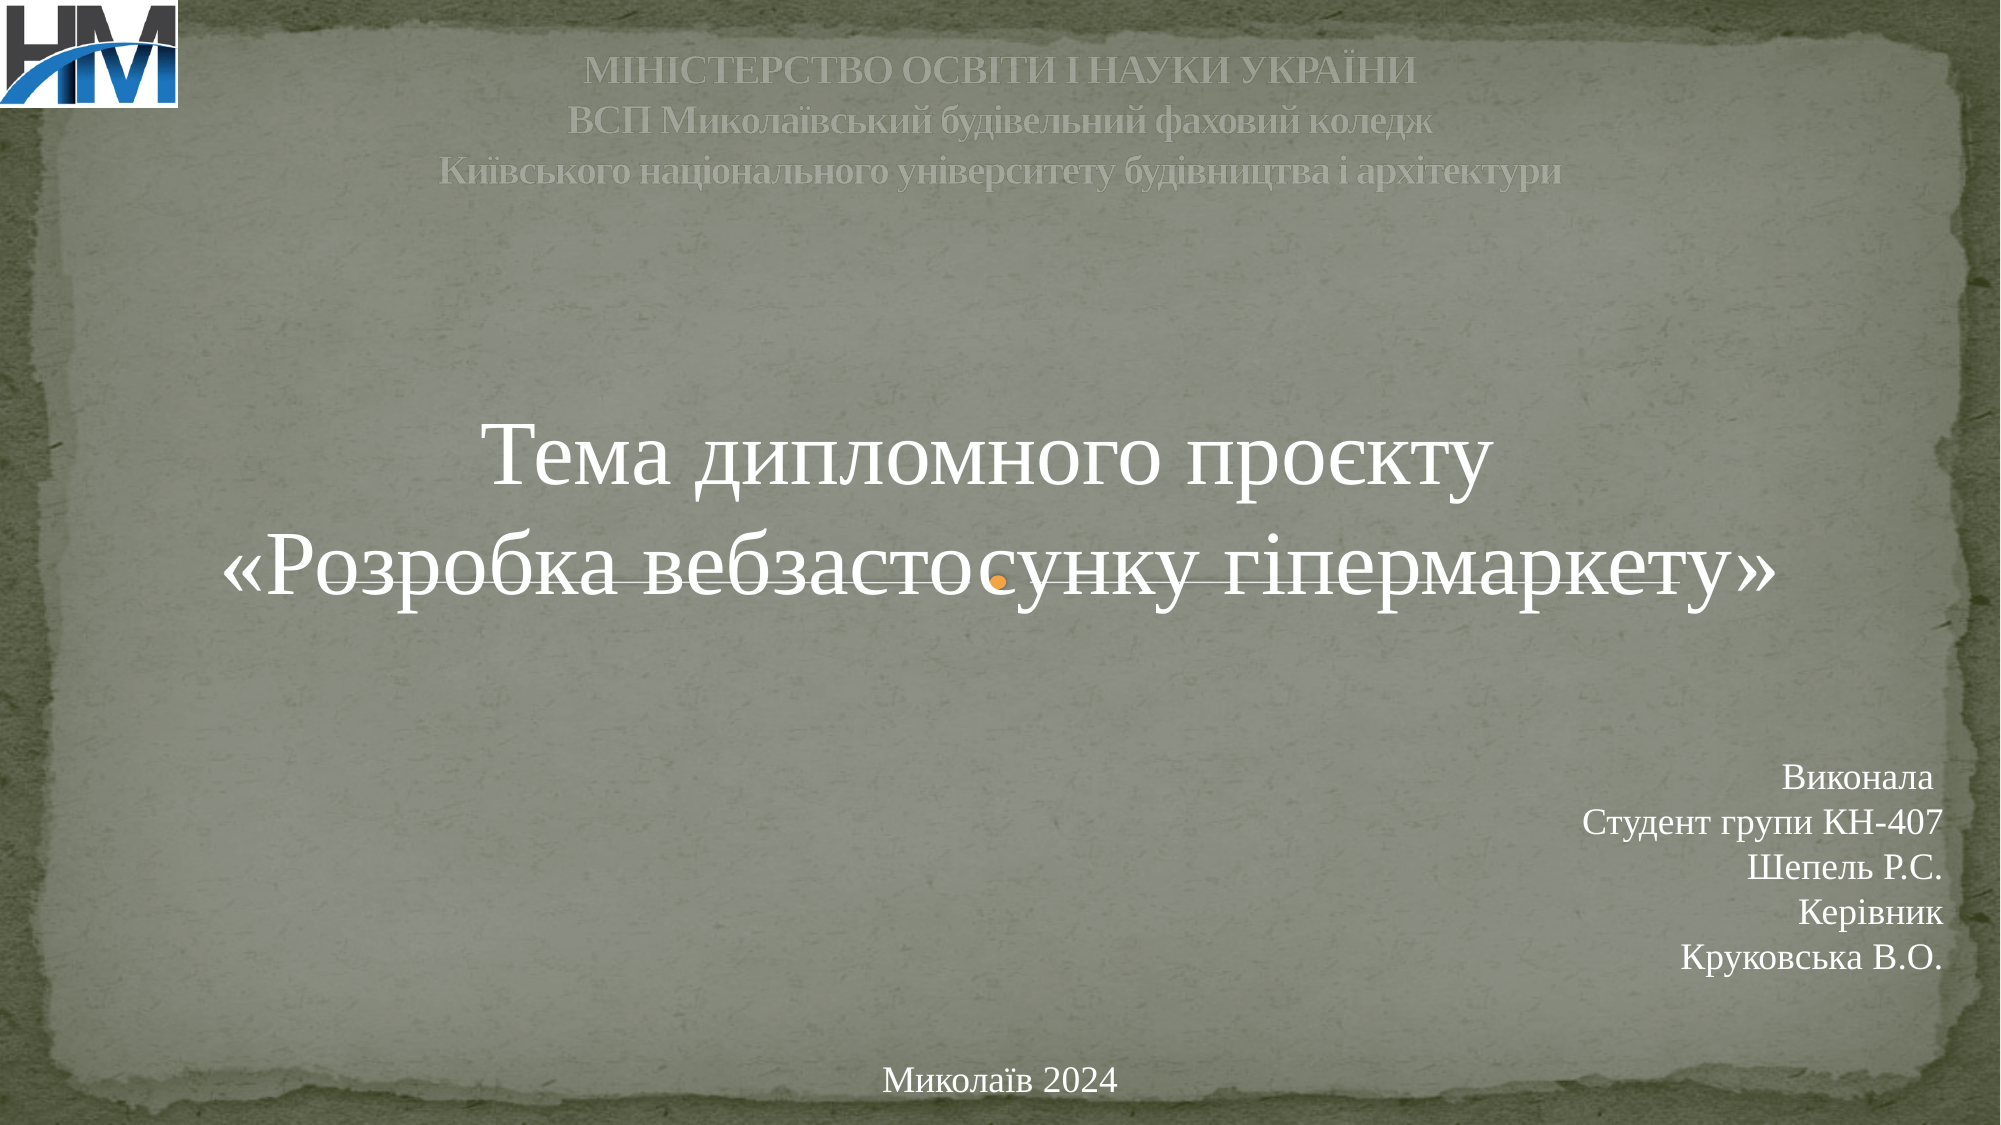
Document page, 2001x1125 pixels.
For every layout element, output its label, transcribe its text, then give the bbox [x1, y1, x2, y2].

text_box Виконала Студент групи КН-407 Шепель Р.С. Керівник Круковська В.О. [1176, 744, 1959, 985]
title МІНІСТЕРСТВО ОСВІТИ І НАУКИ УКРАЇНИ ВСП Миколаївський будівельний фаховий коледж Київського національного університету будівництва і архітектури [152, 0, 1848, 200]
text_box Миколаїв 2024 [0, 1047, 2000, 1107]
picture [0, 0, 178, 108]
text_box Тема дипломного проєкту «Розробка вебзастосунку гіпермаркету» [0, 504, 2000, 620]
